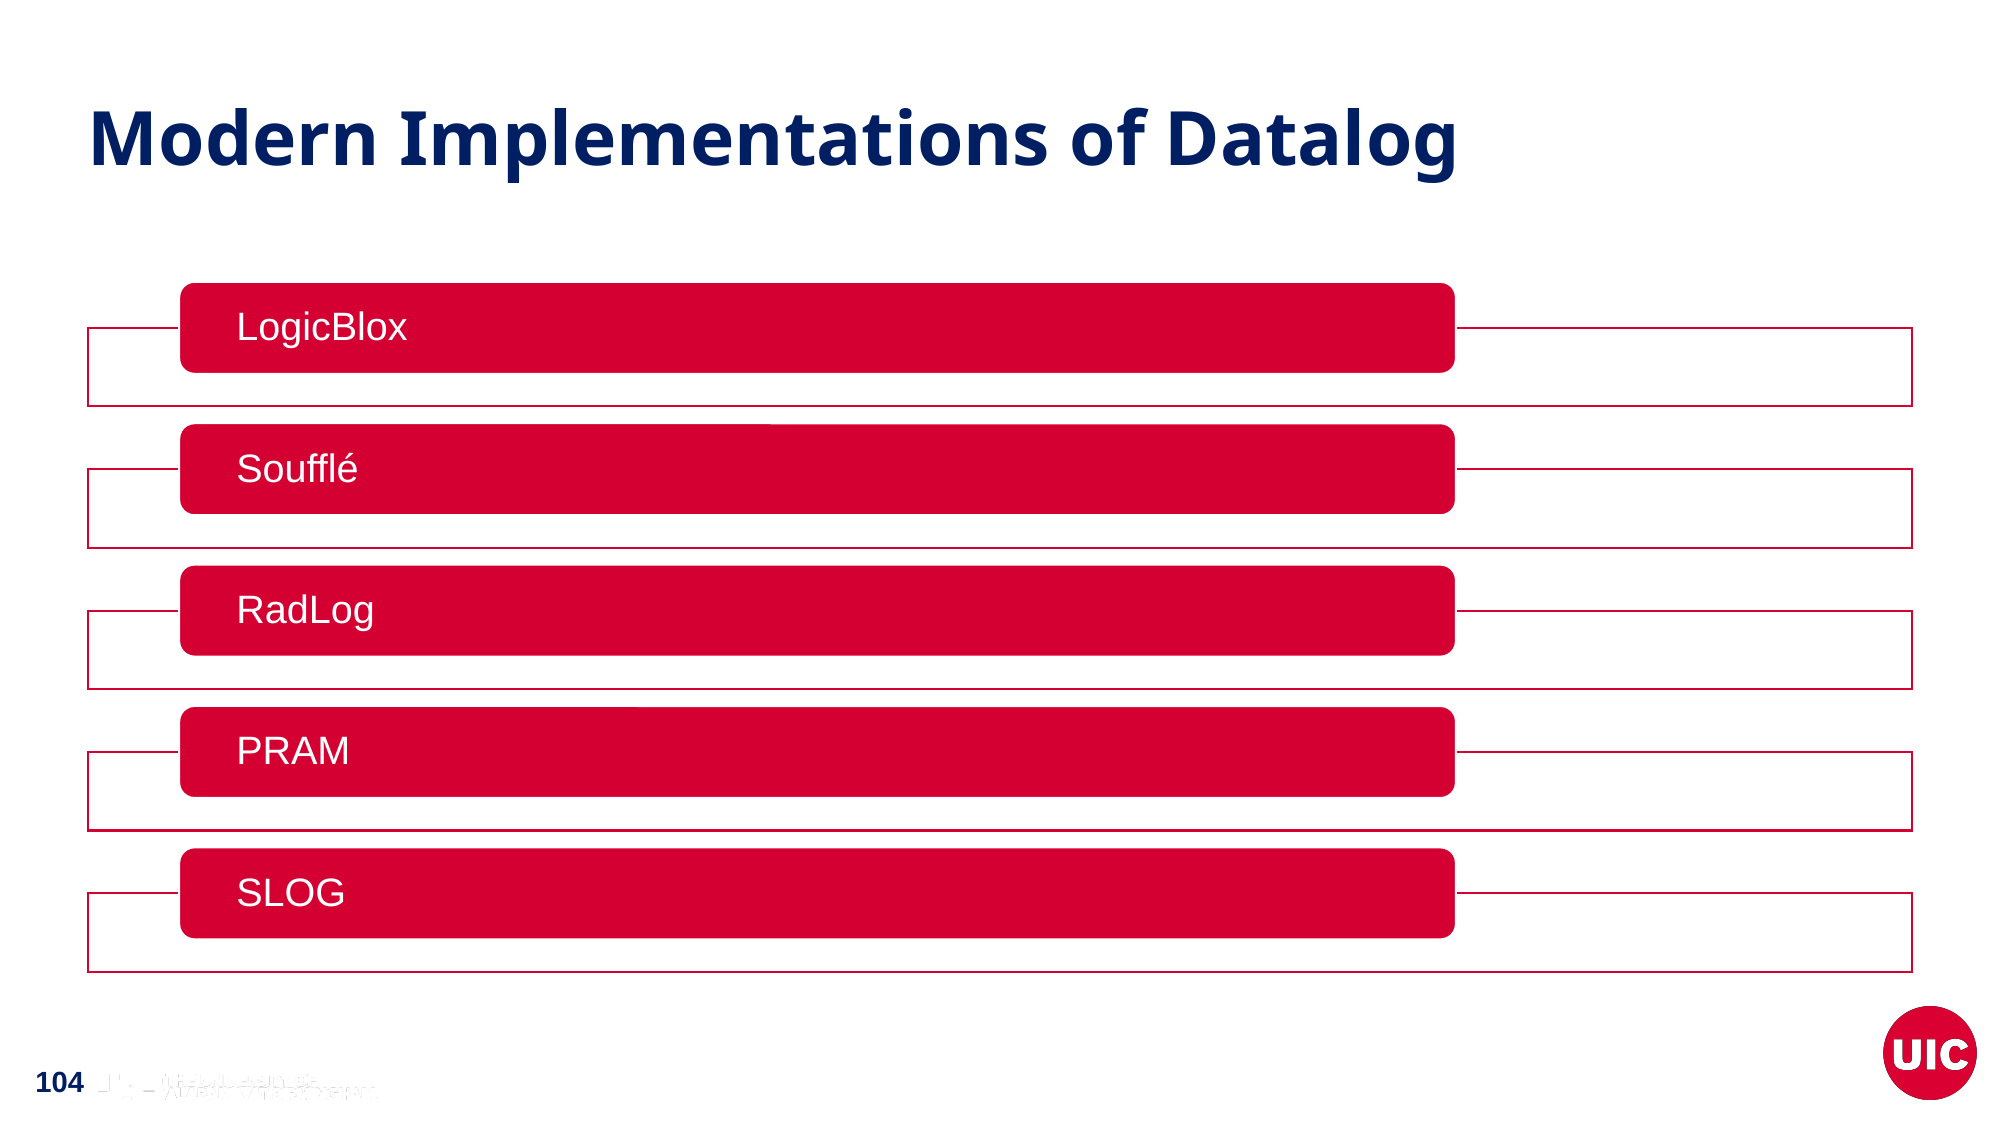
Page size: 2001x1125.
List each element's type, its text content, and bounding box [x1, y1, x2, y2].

title Modern Implementations of Datalog [87, 78, 1833, 205]
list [87, 270, 1912, 984]
picture [87, 1074, 378, 1100]
picture [1880, 1004, 1980, 1102]
